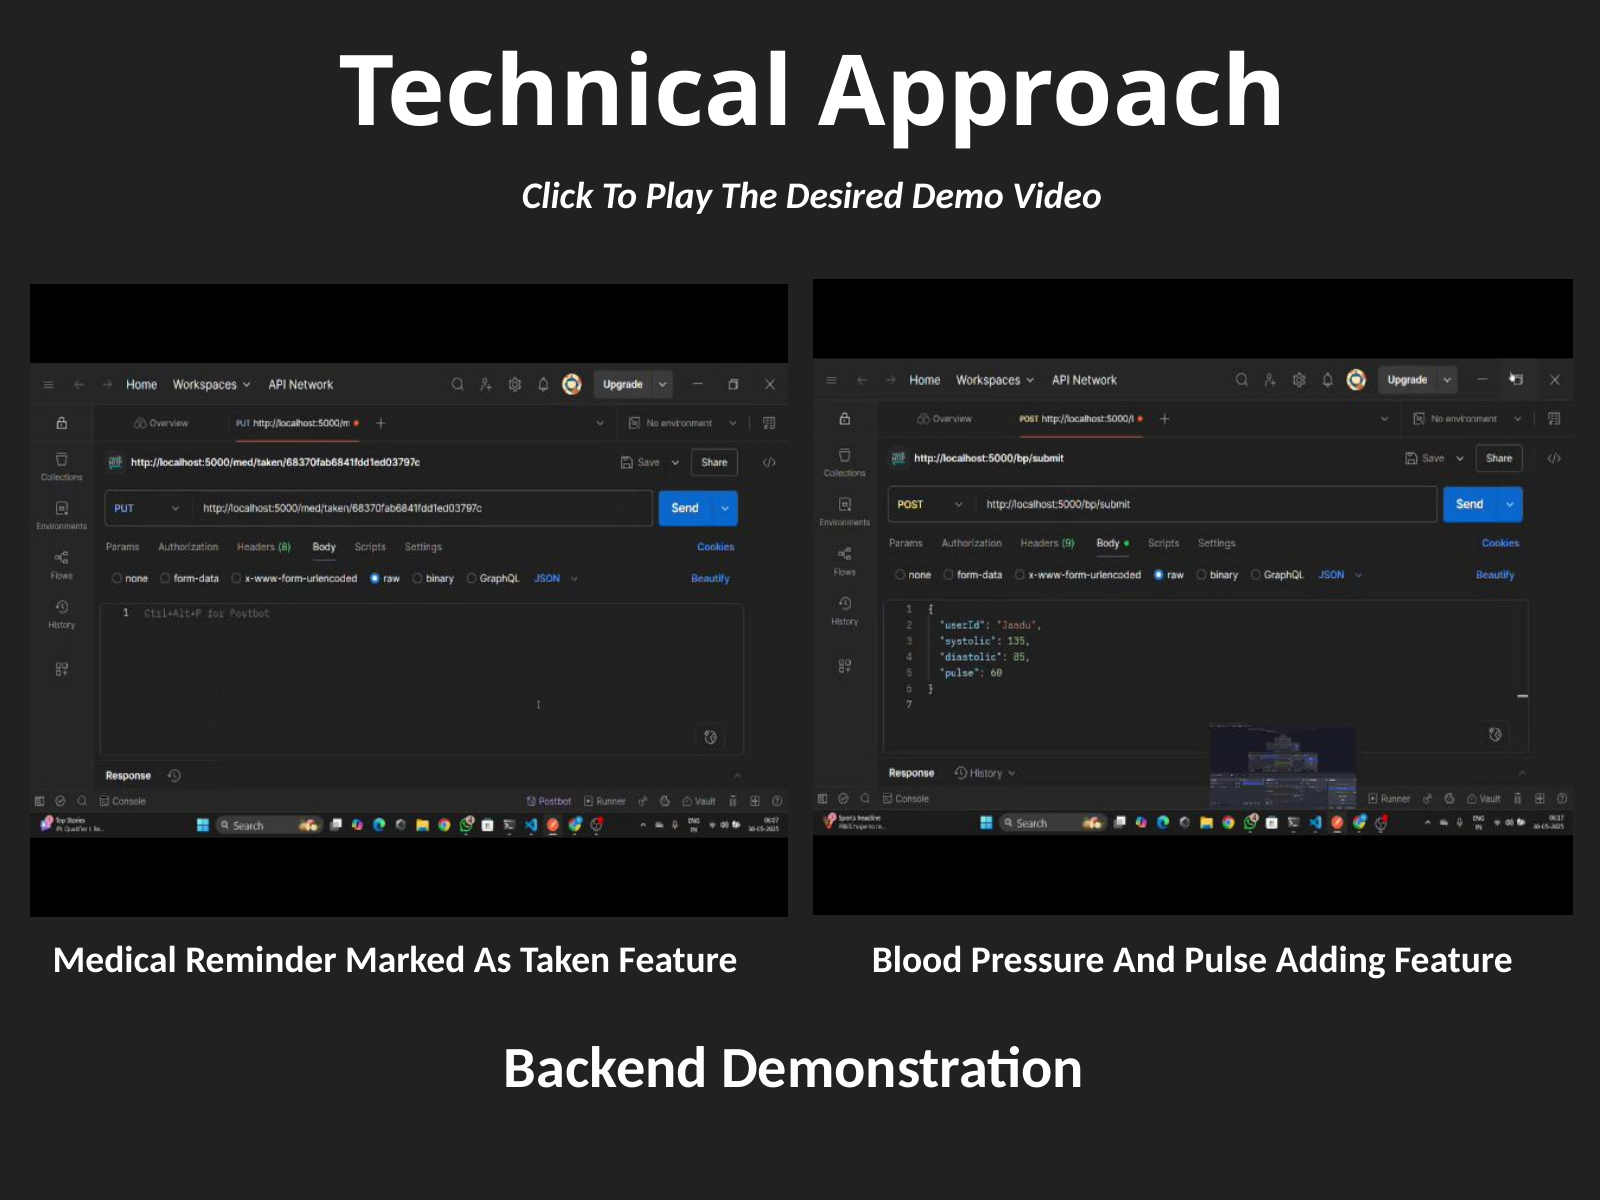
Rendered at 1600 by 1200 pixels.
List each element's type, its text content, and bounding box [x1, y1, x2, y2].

text_box Click To Play The Desired Demo Video [412, 202, 1213, 223]
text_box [29, 283, 789, 918]
text_box Blood Pressure And Pulse Adding Feature [761, 928, 1600, 988]
text_box Medical Reminder Marked As Taken Feature [0, 928, 761, 988]
text_box Backend Demonstration [387, 1021, 1202, 1107]
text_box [812, 278, 1574, 916]
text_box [92, 0, 1533, 193]
